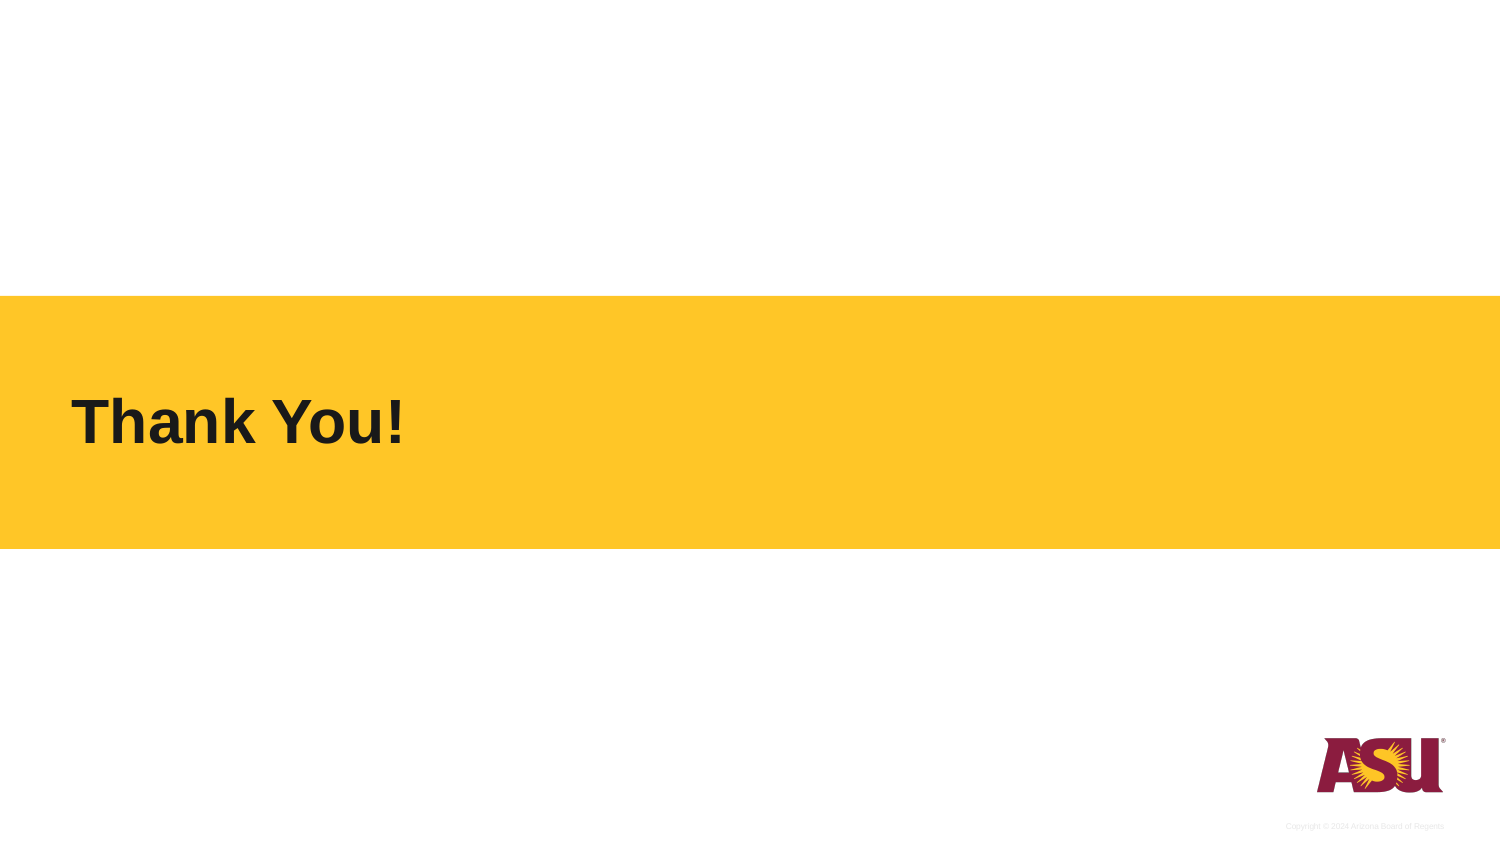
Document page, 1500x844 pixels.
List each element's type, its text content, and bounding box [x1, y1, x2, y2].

text_box [37, 224, 705, 583]
picture [1290, 711, 1453, 819]
title Thank You! [71, 297, 1444, 549]
